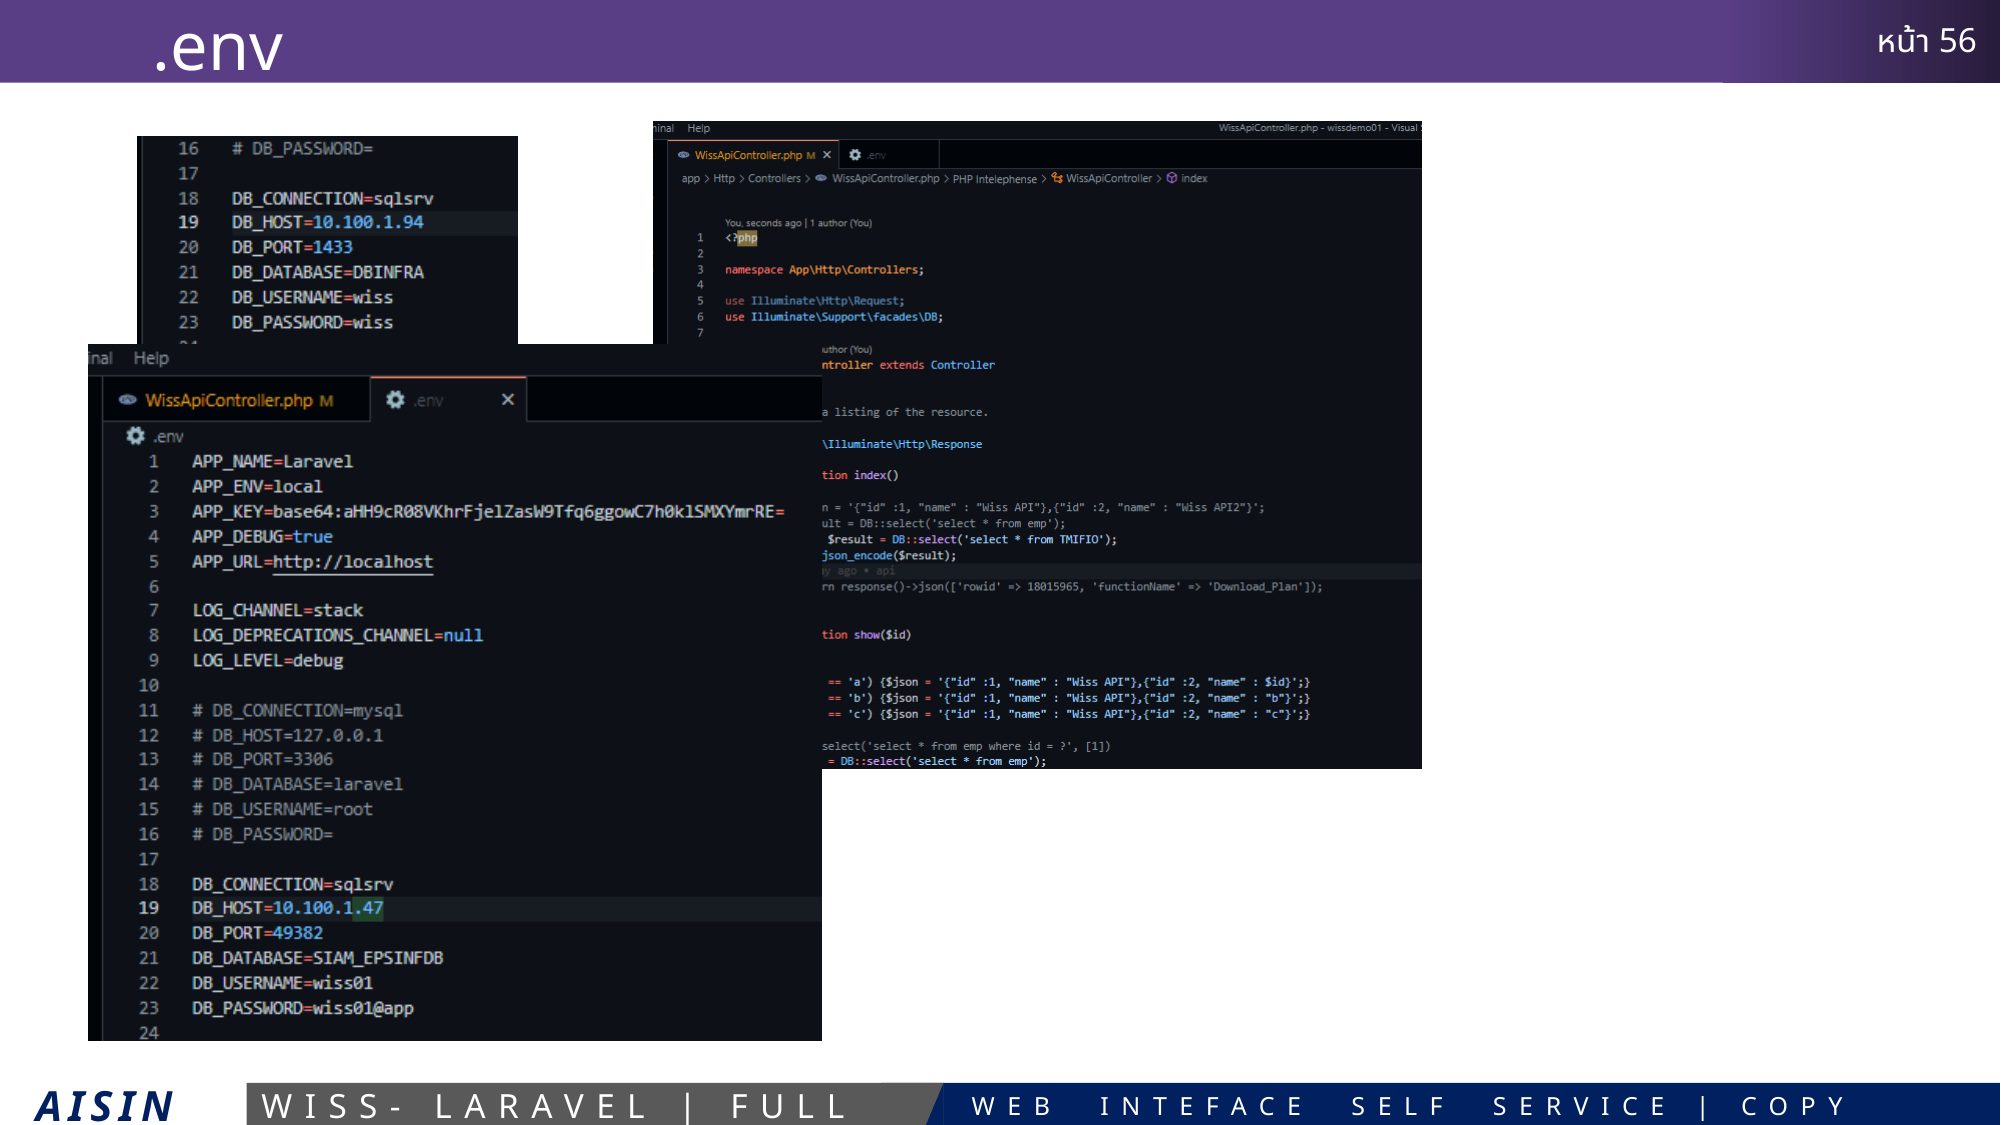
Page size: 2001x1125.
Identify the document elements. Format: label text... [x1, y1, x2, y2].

title .env [137, 0, 1863, 99]
picture [88, 121, 1422, 1041]
